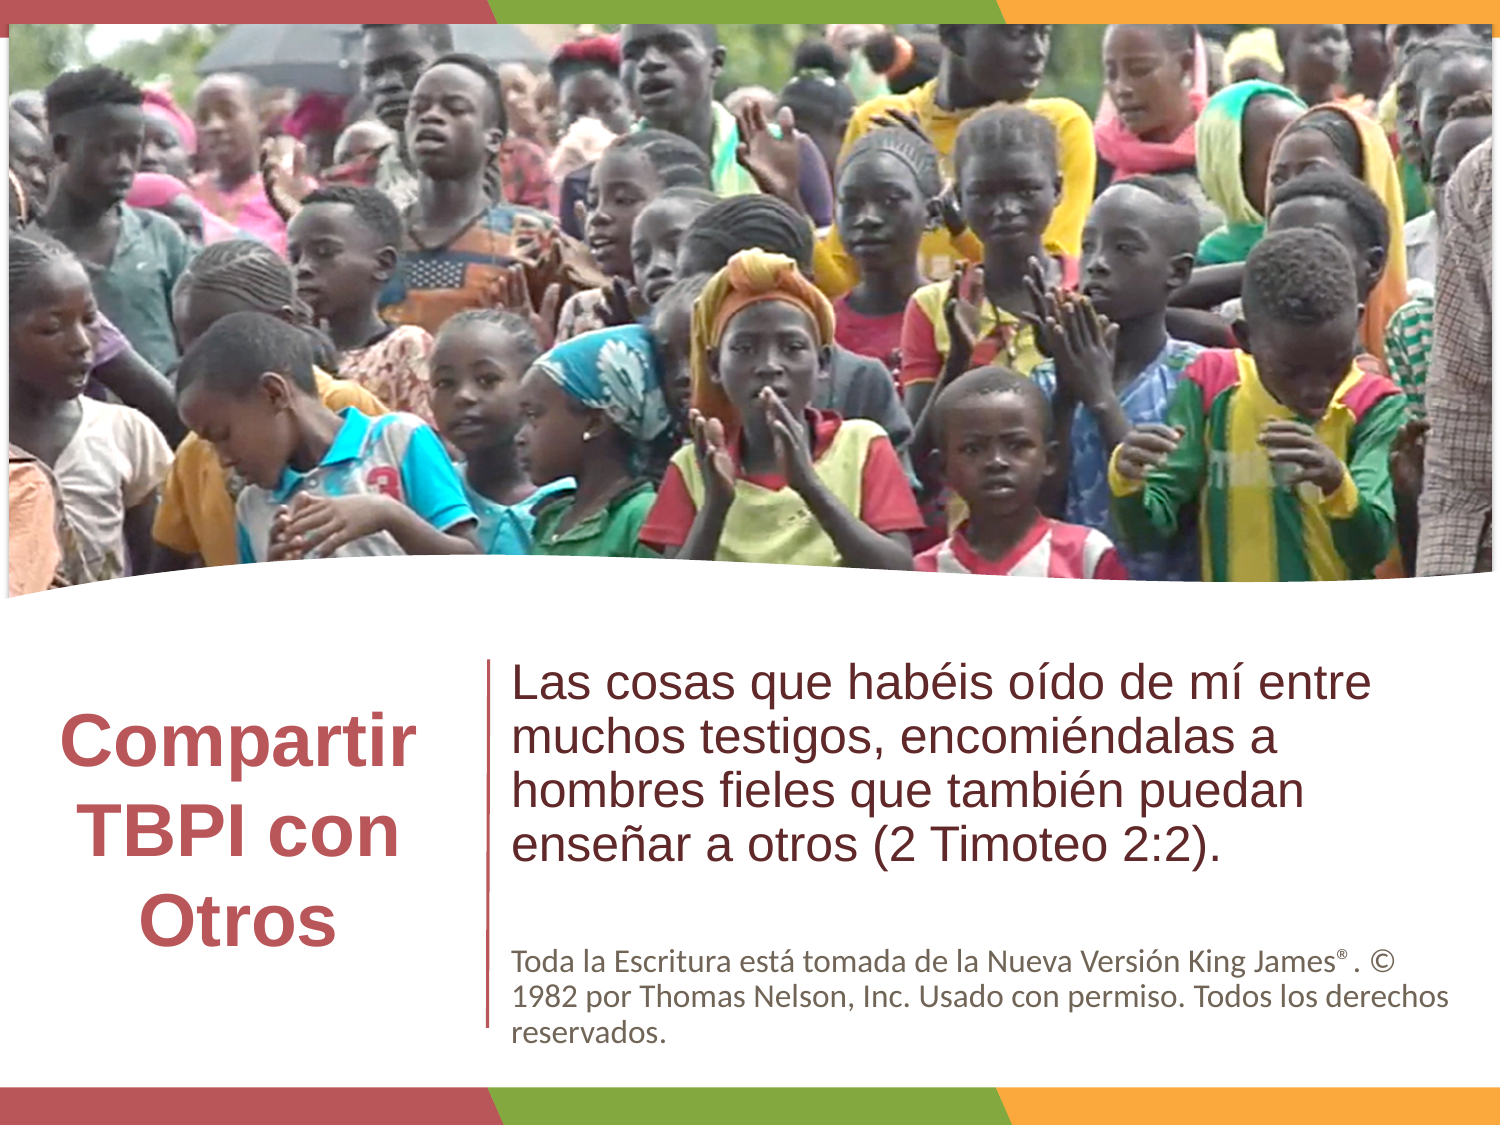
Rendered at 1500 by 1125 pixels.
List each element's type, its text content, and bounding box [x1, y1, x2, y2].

text_box [485, 1086, 1010, 1125]
picture [0, 24, 1500, 601]
text_box [0, 1086, 502, 1125]
text_box [994, 1086, 1500, 1125]
list Las cosas que habéis oído de mí entre muchos testigos, encomiéndalas a hombres fieles que también puedan enseñar a otros (2 Timoteo 2:2). Toda la Escritura está tomada de la Nueva Versión King James®. © 1982 por Thomas Nelson, Inc. Usado con permiso. Todos los derechos reservados. [491, 619, 1471, 1086]
text_box Compartir TBPI con Otros [35, 683, 443, 969]
